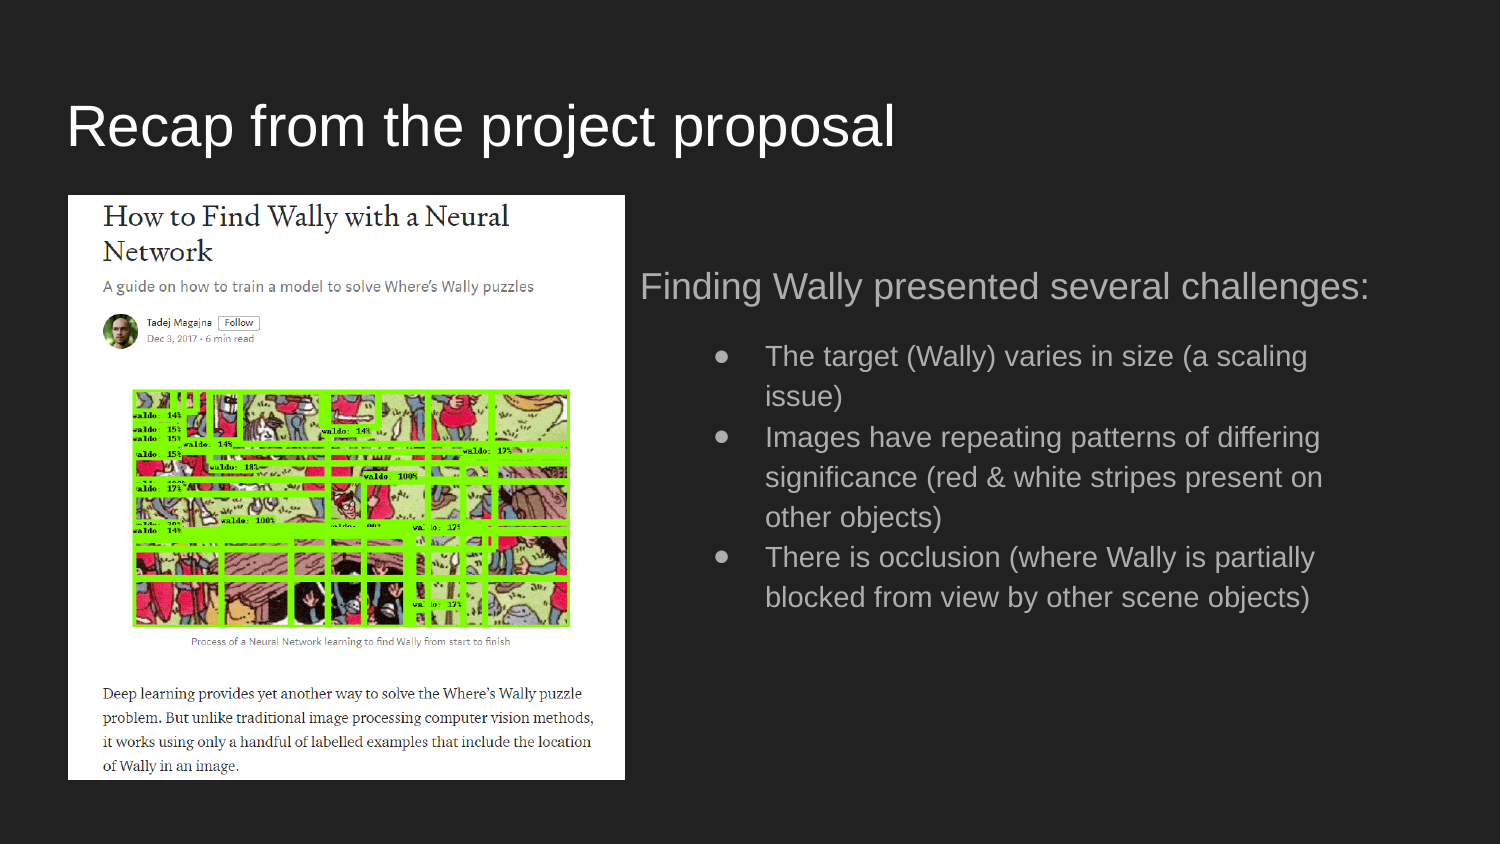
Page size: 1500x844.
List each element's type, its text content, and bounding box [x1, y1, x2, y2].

text_box Finding Wally presented several challenges: The target (Wally) varies in size (a scaling issue) Images have repeating patterns of differing significance (red & white stripes present on other objects) There is occlusion (where Wally is partially blocked from view by other scene objects) [629, 240, 1443, 733]
title Recap from the project proposal [51, 72, 1449, 167]
picture [68, 195, 626, 780]
